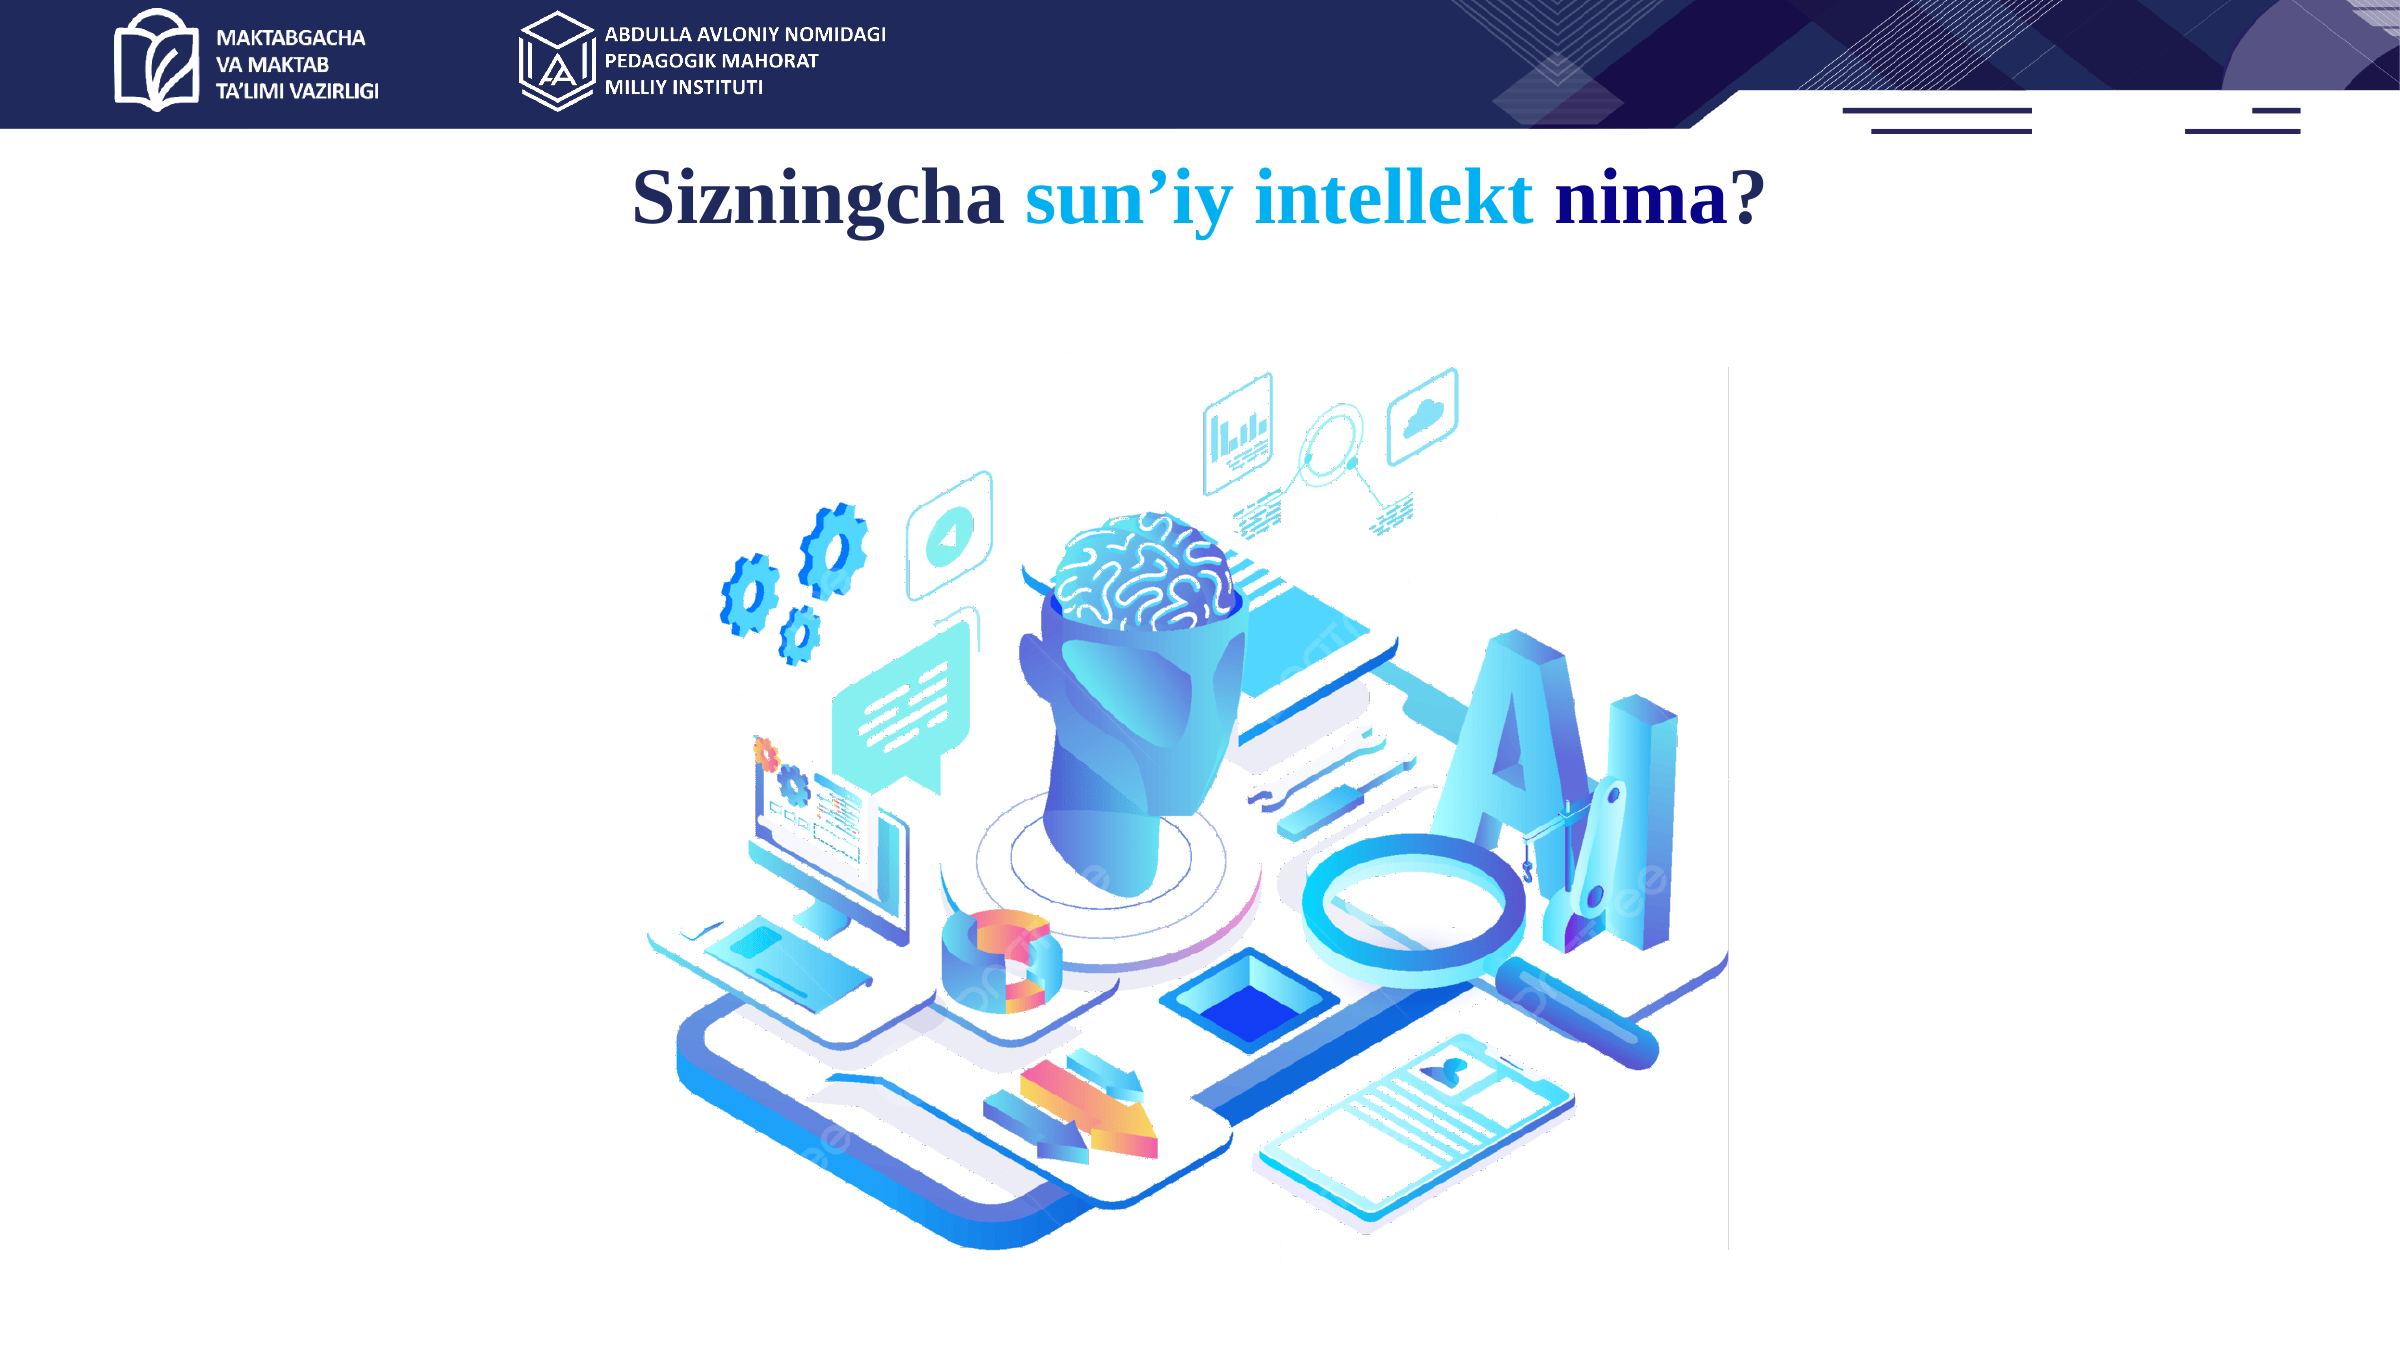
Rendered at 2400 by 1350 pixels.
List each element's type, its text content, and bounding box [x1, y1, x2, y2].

picture [628, 237, 1741, 1350]
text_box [0, 0, 2400, 134]
title Sizningcha sun’iy intellekt nima? [149, 136, 2251, 398]
